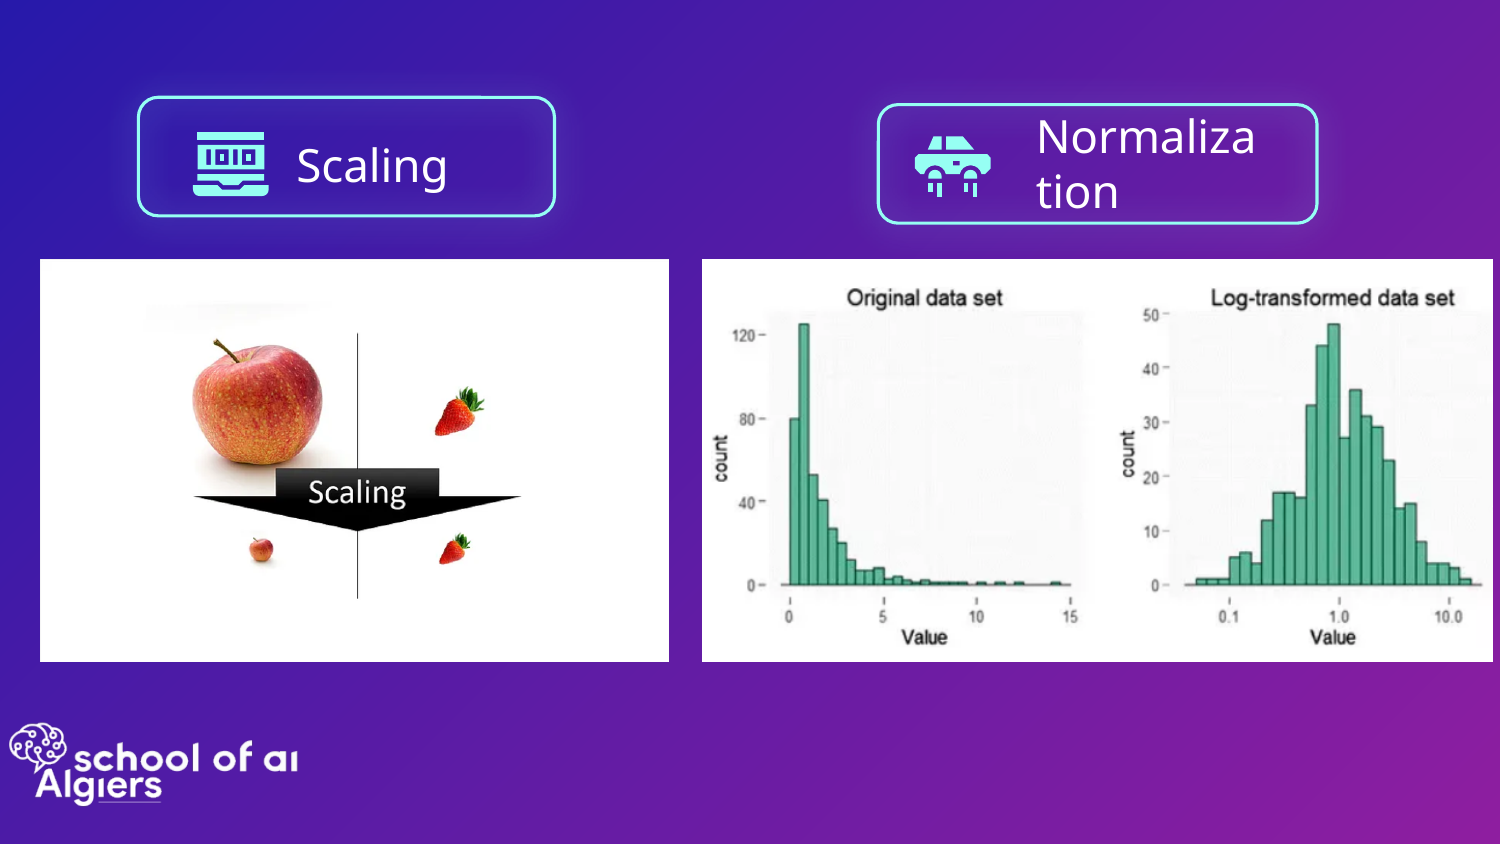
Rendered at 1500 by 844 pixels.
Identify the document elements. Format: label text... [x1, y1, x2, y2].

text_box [192, 131, 269, 197]
picture [40, 259, 669, 662]
title Scaling [281, 122, 485, 205]
text_box [138, 97, 555, 216]
title Normalization [1020, 130, 1282, 195]
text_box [914, 136, 991, 197]
text_box [878, 104, 1318, 224]
picture [702, 259, 1493, 662]
picture [0, 686, 312, 844]
